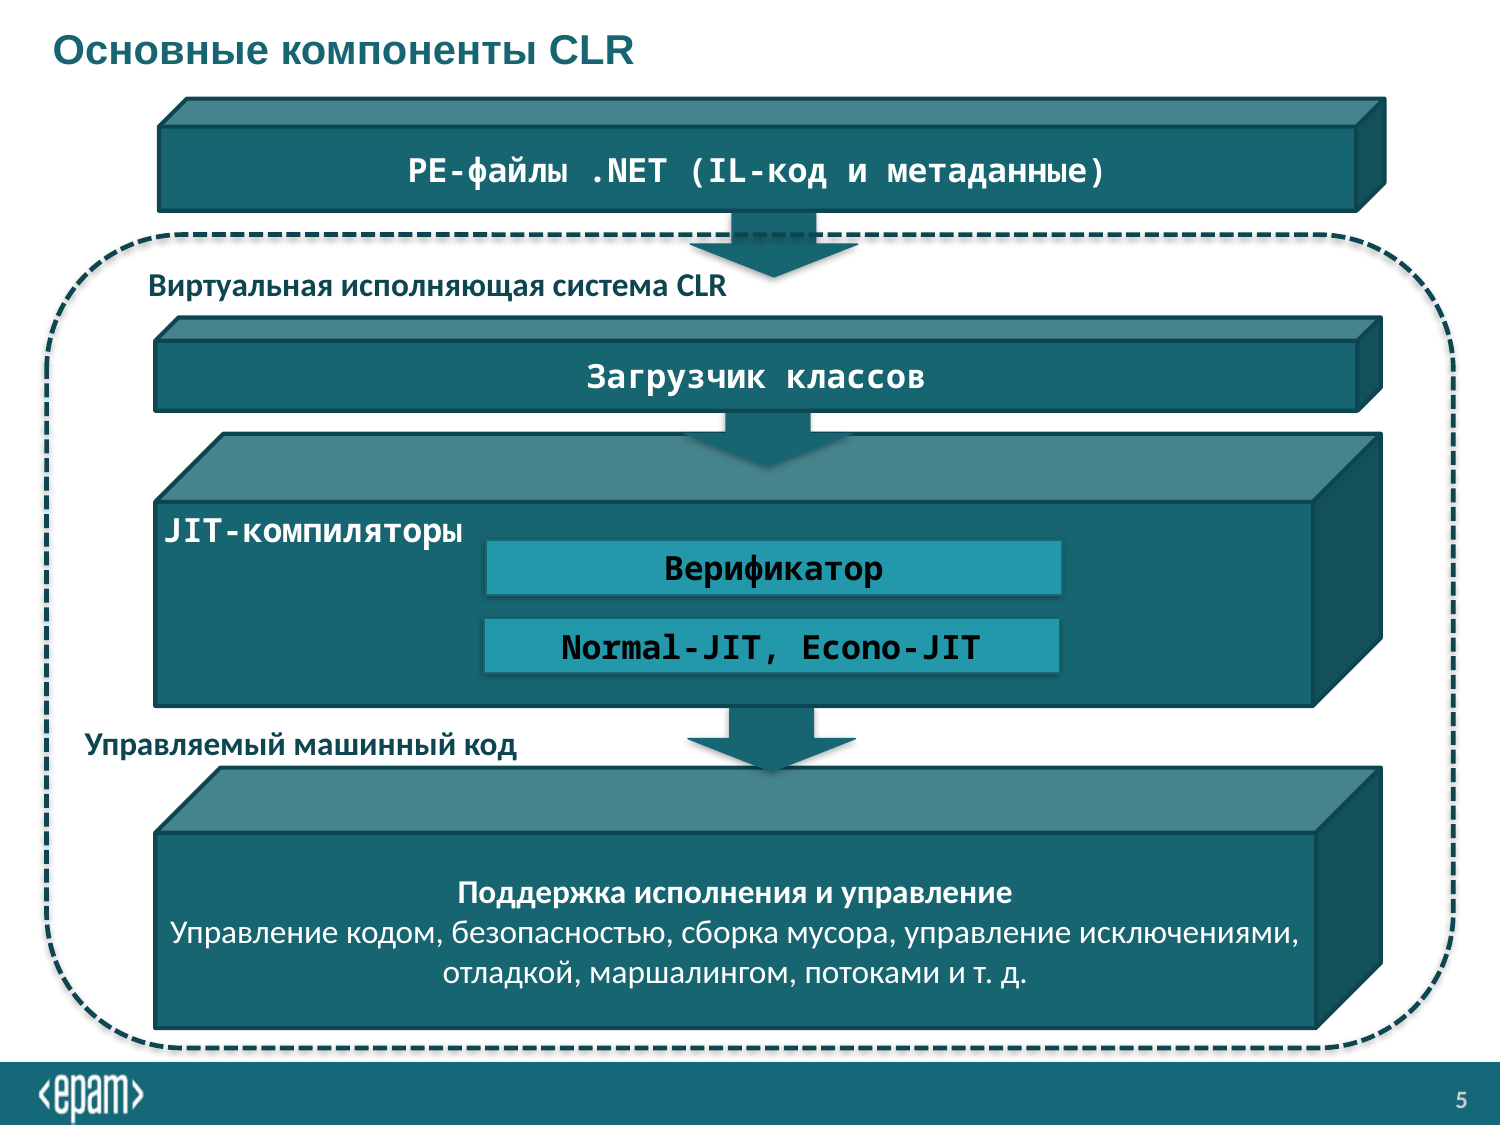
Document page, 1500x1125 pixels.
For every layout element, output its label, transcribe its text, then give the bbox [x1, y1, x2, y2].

text_box [126, 1037, 1373, 1049]
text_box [46, 98, 1385, 1029]
text_box [1389, 254, 1455, 1029]
title Основные компоненты CLR [0, 0, 1500, 95]
picture [38, 1074, 144, 1125]
